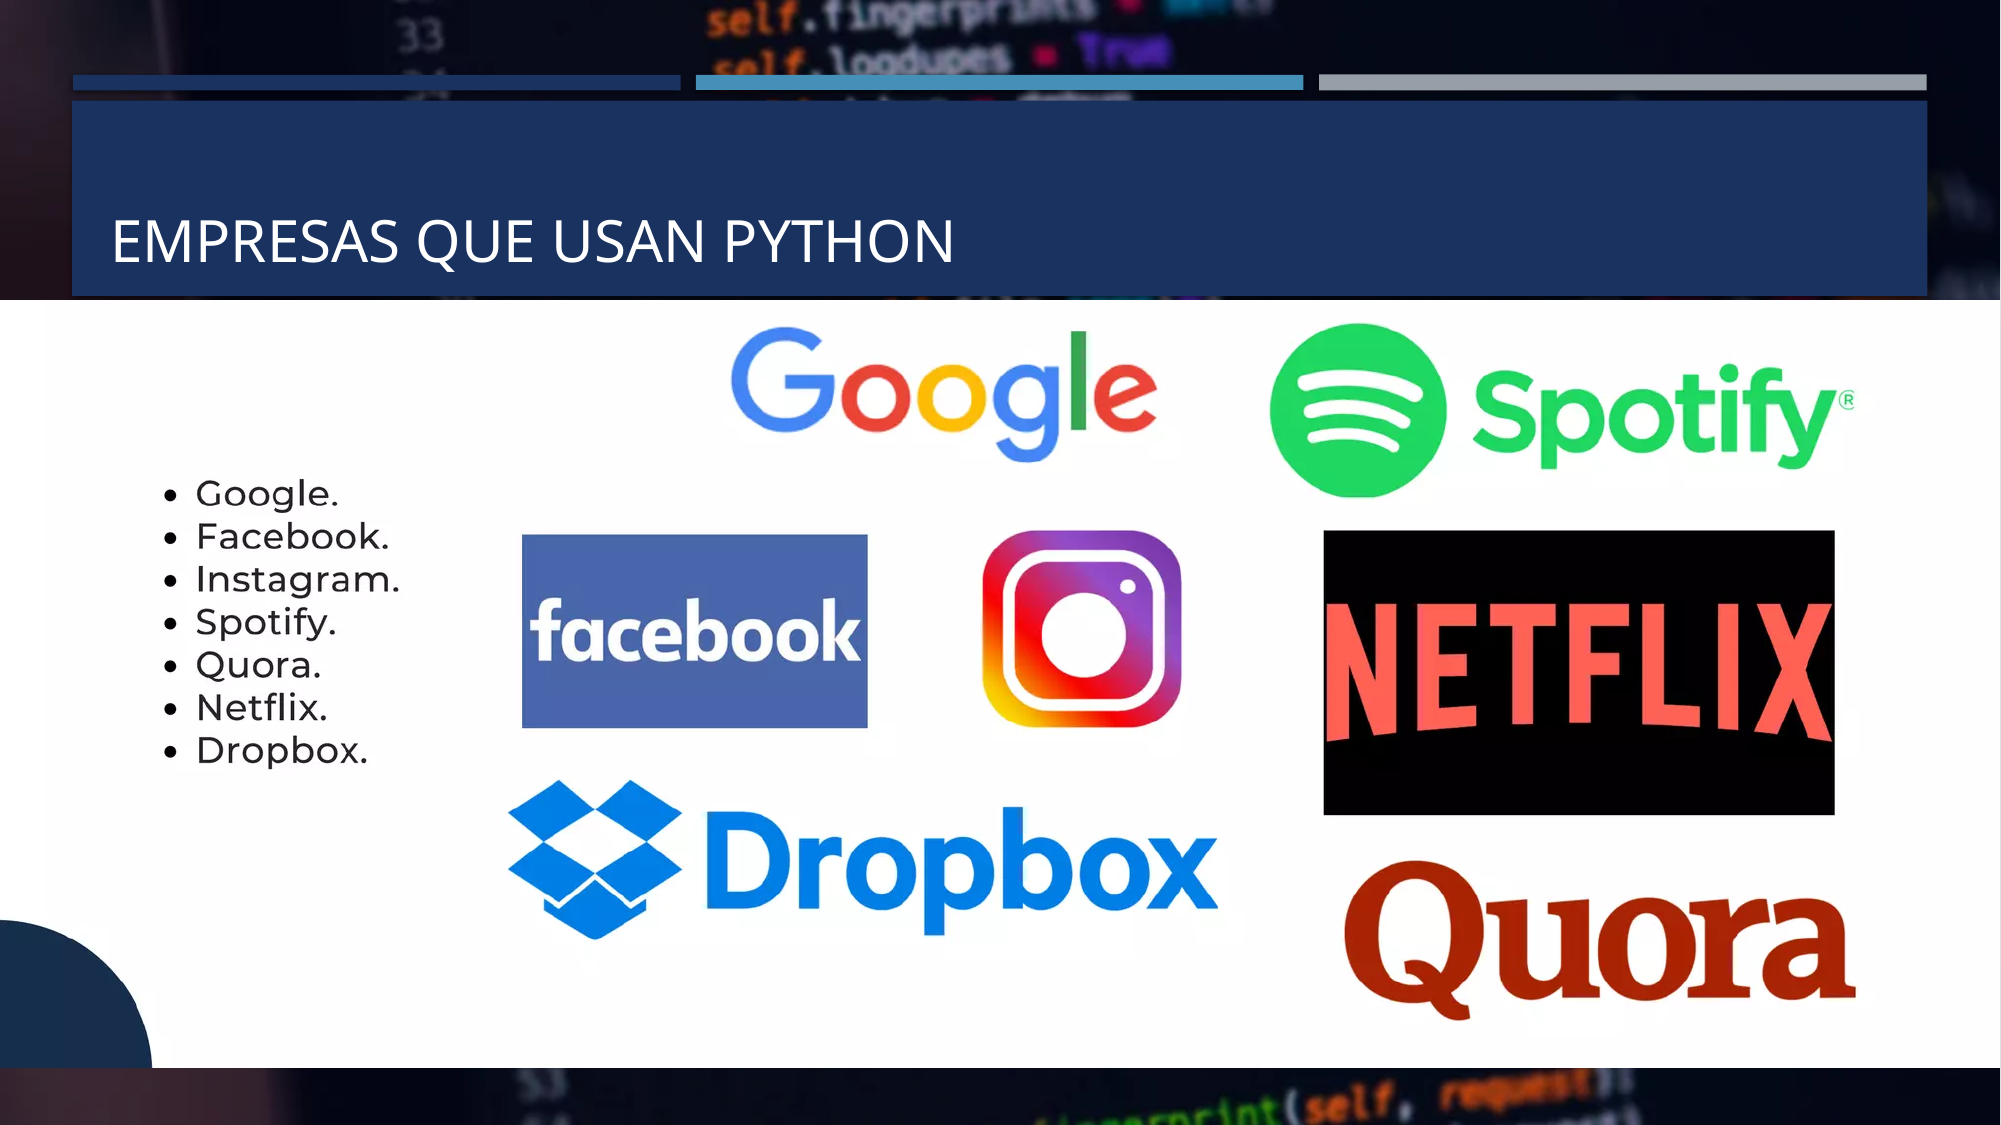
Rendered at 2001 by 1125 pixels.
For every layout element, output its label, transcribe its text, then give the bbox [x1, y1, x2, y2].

title Empresas que usan python [95, 115, 1905, 282]
picture [0, 0, 2001, 1125]
